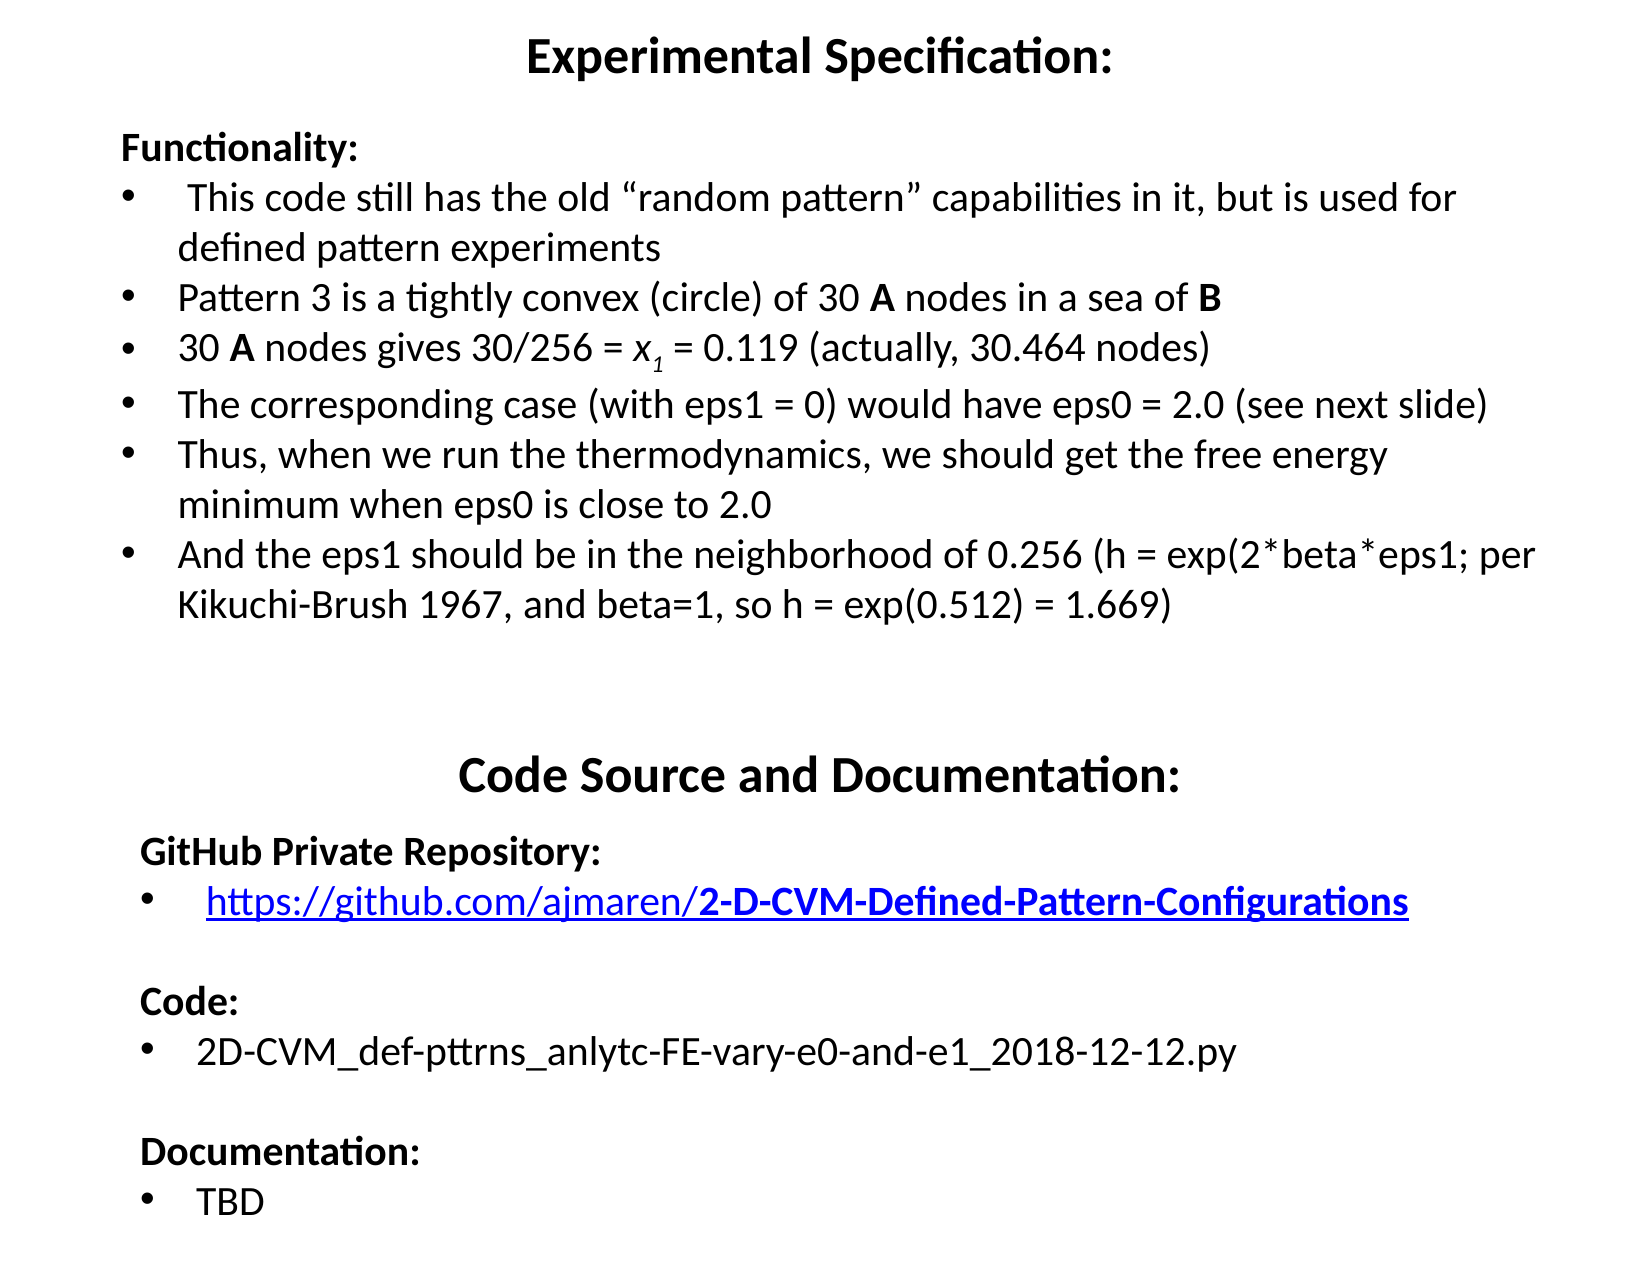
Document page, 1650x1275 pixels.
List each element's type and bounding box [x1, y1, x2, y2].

text_box [125, 815, 1594, 1232]
text_box [511, 13, 1142, 91]
text_box [106, 112, 1575, 811]
